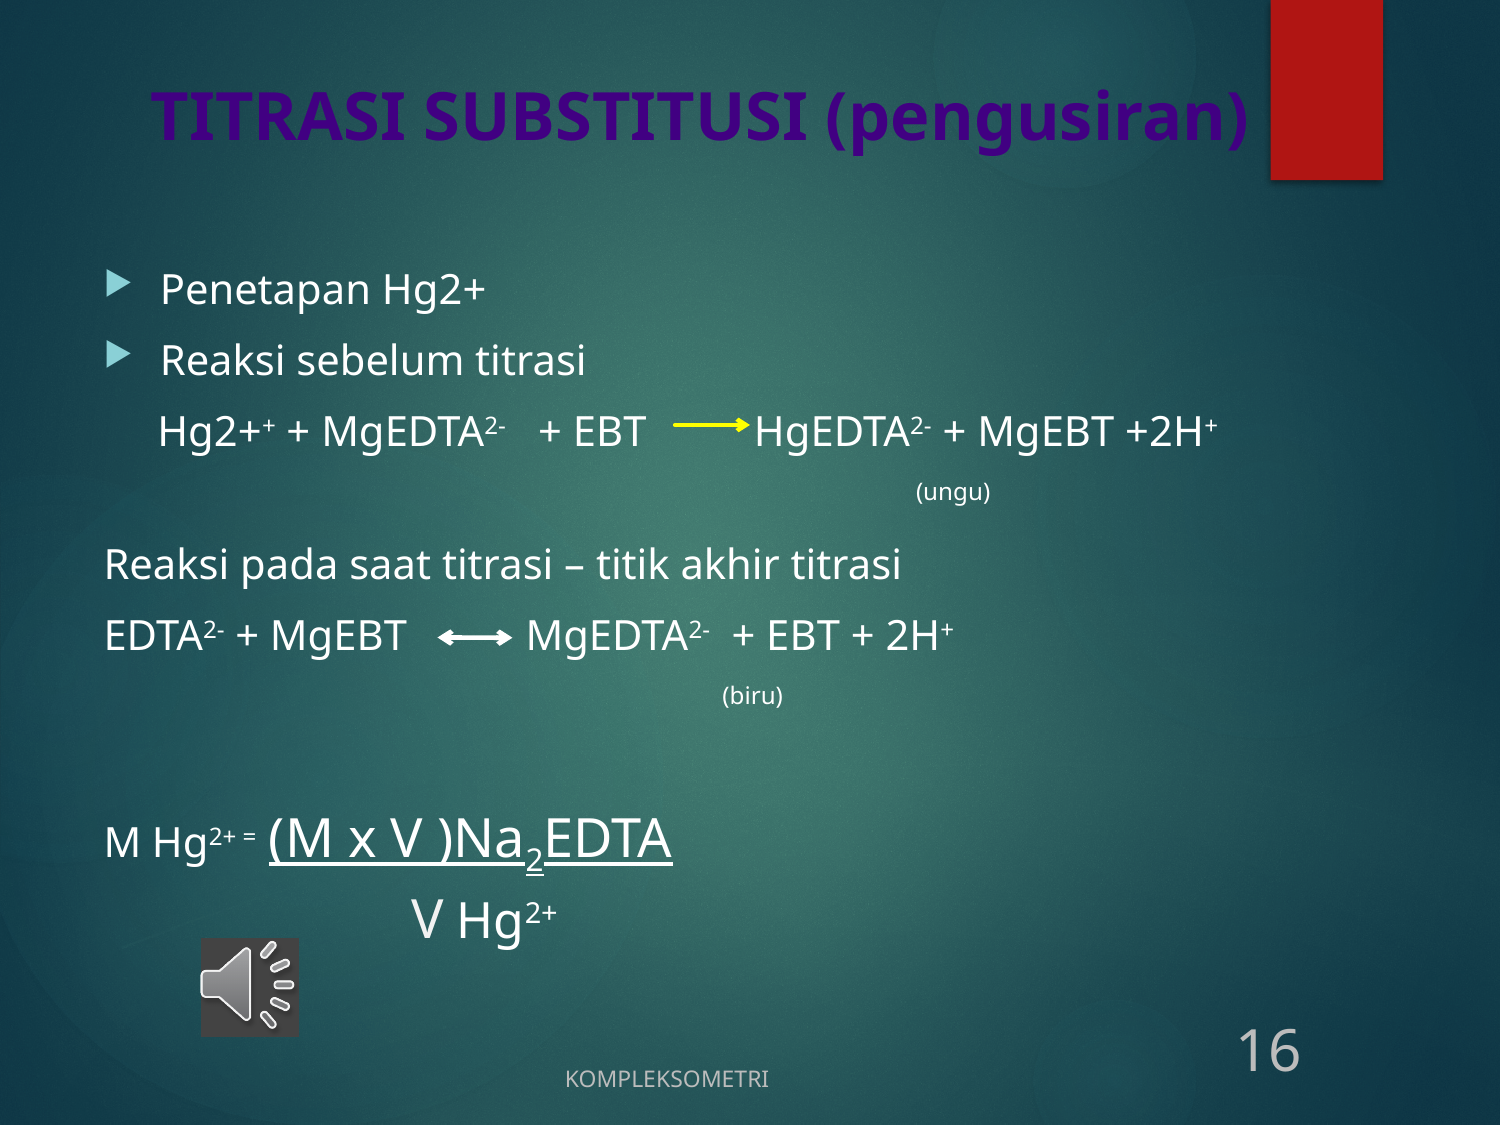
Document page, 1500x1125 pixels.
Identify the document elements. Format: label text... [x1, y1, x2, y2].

picture [199, 937, 301, 1038]
list Penetapan Hg2+ Reaksi sebelum titrasi Hg2++ + MgEDTA2- + EBT HgEDTA2- + MgEBT +2H+ (ungu) Reaksi pada saat titrasi – titik akhir titrasi EDTA2- + MgEBT MgEDTA2- + EBT + 2H+ (biru) M Hg2+ = (M x V )Na2EDTA V Hg2+ [88, 255, 1439, 1125]
slide_number 16 [1112, 1025, 1425, 1100]
text_box TITRASI SUBSTITUSI (pengusiran) [135, 66, 1306, 161]
footer KOMPLEKSOMETRI [549, 1025, 1038, 1100]
